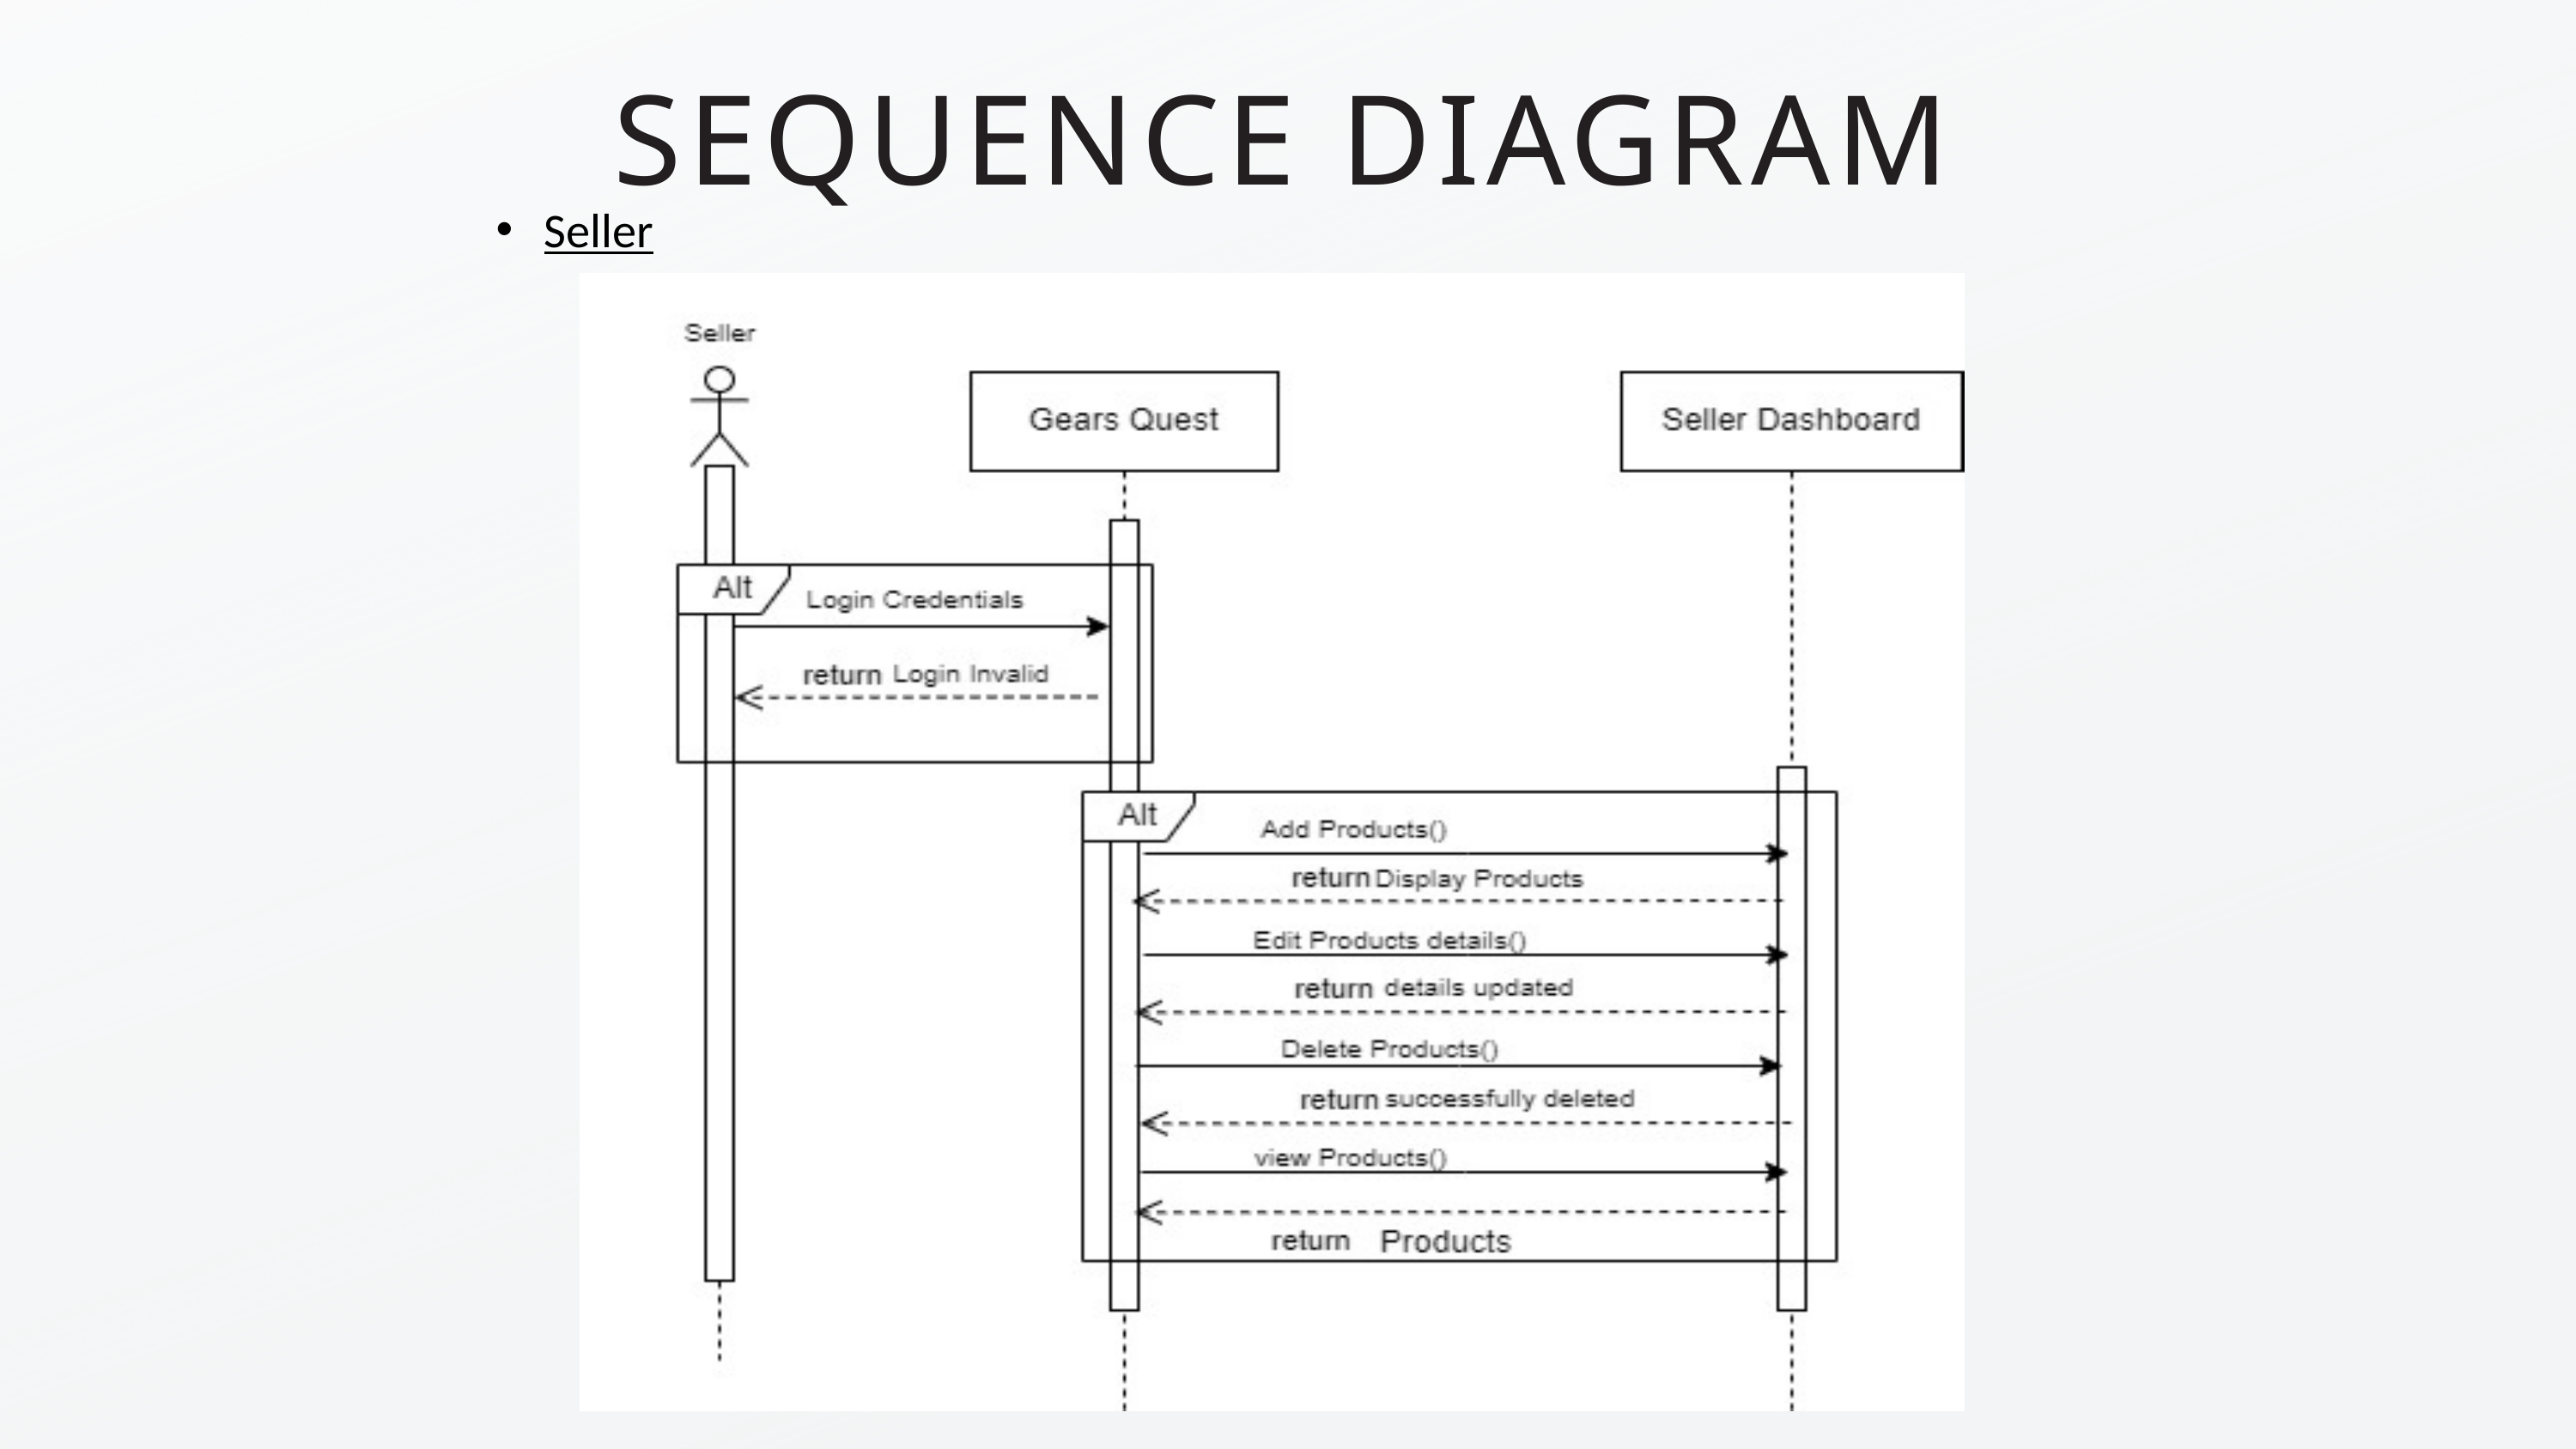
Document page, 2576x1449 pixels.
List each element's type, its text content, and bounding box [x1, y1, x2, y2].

list Seller [483, 210, 841, 267]
text_box [0, 0, 2576, 1449]
text_box SEQUENCE DIAGRAM [468, 38, 2097, 210]
picture [579, 273, 1965, 1411]
